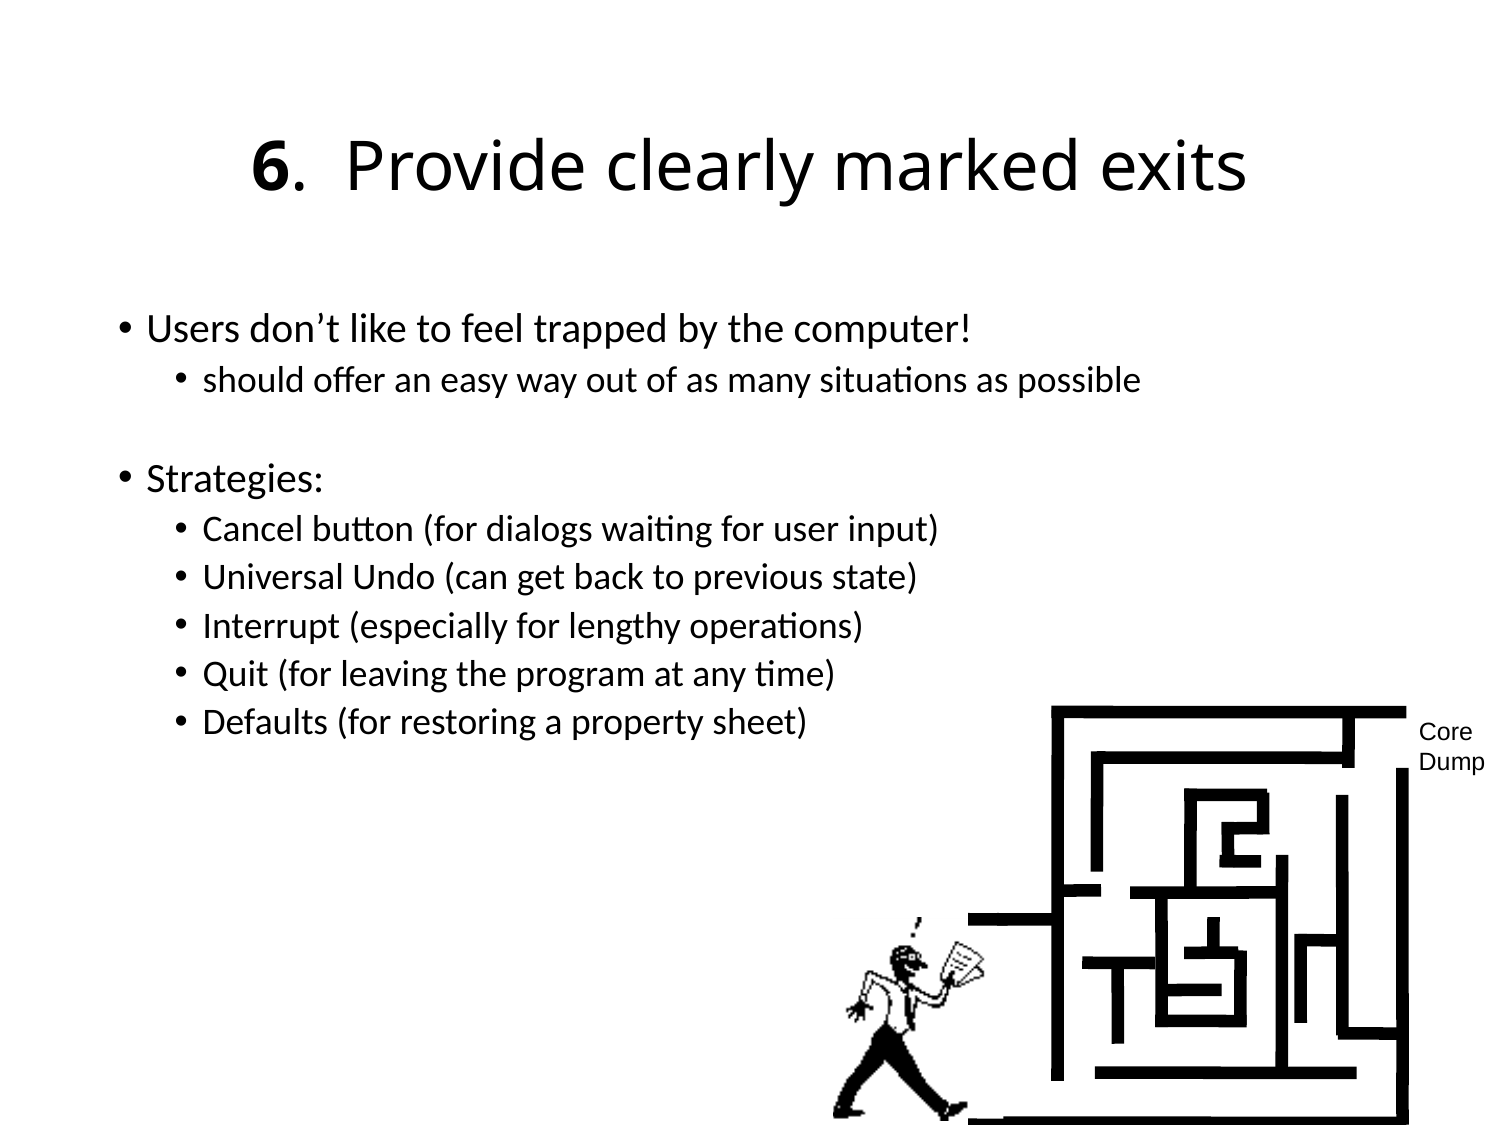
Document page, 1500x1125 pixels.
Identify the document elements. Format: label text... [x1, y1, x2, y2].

list Users don’t like to feel trapped by the computer! should offer an easy way out of as many situations as possible Strategies: Cancel button (for dialogs waiting for user input) Universal Undo (can get back to previous state) Interrupt (especially for lengthy operations) Quit (for leaving the program at any time) Defaults (for restoring a property sheet) [103, 299, 1397, 1014]
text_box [832, 709, 1486, 1125]
title 6. Provide clearly marked exits [103, 59, 1397, 278]
